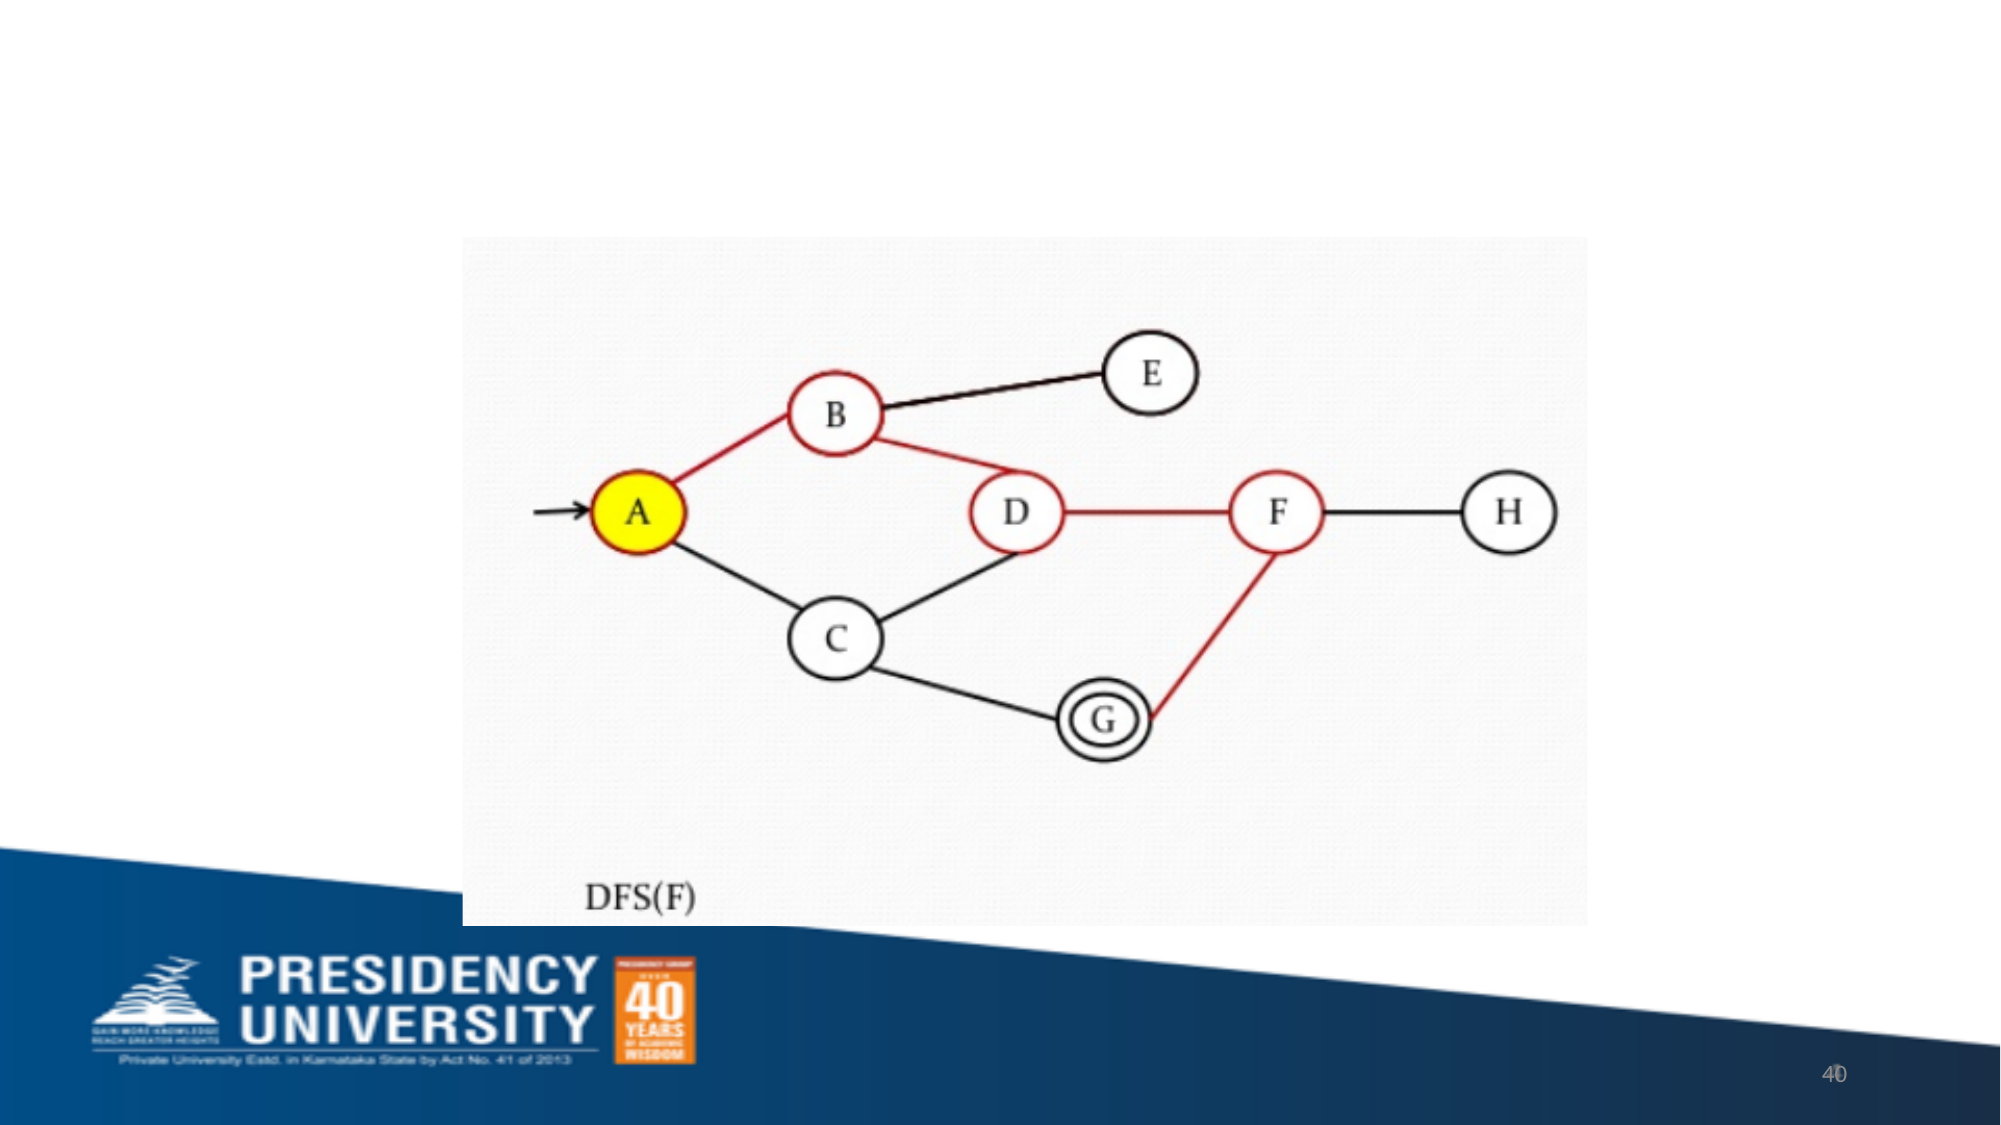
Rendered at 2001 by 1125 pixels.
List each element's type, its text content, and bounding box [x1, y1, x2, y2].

slide_number 40 [1412, 1042, 1863, 1103]
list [462, 237, 1588, 926]
picture [0, 0, 2001, 1125]
